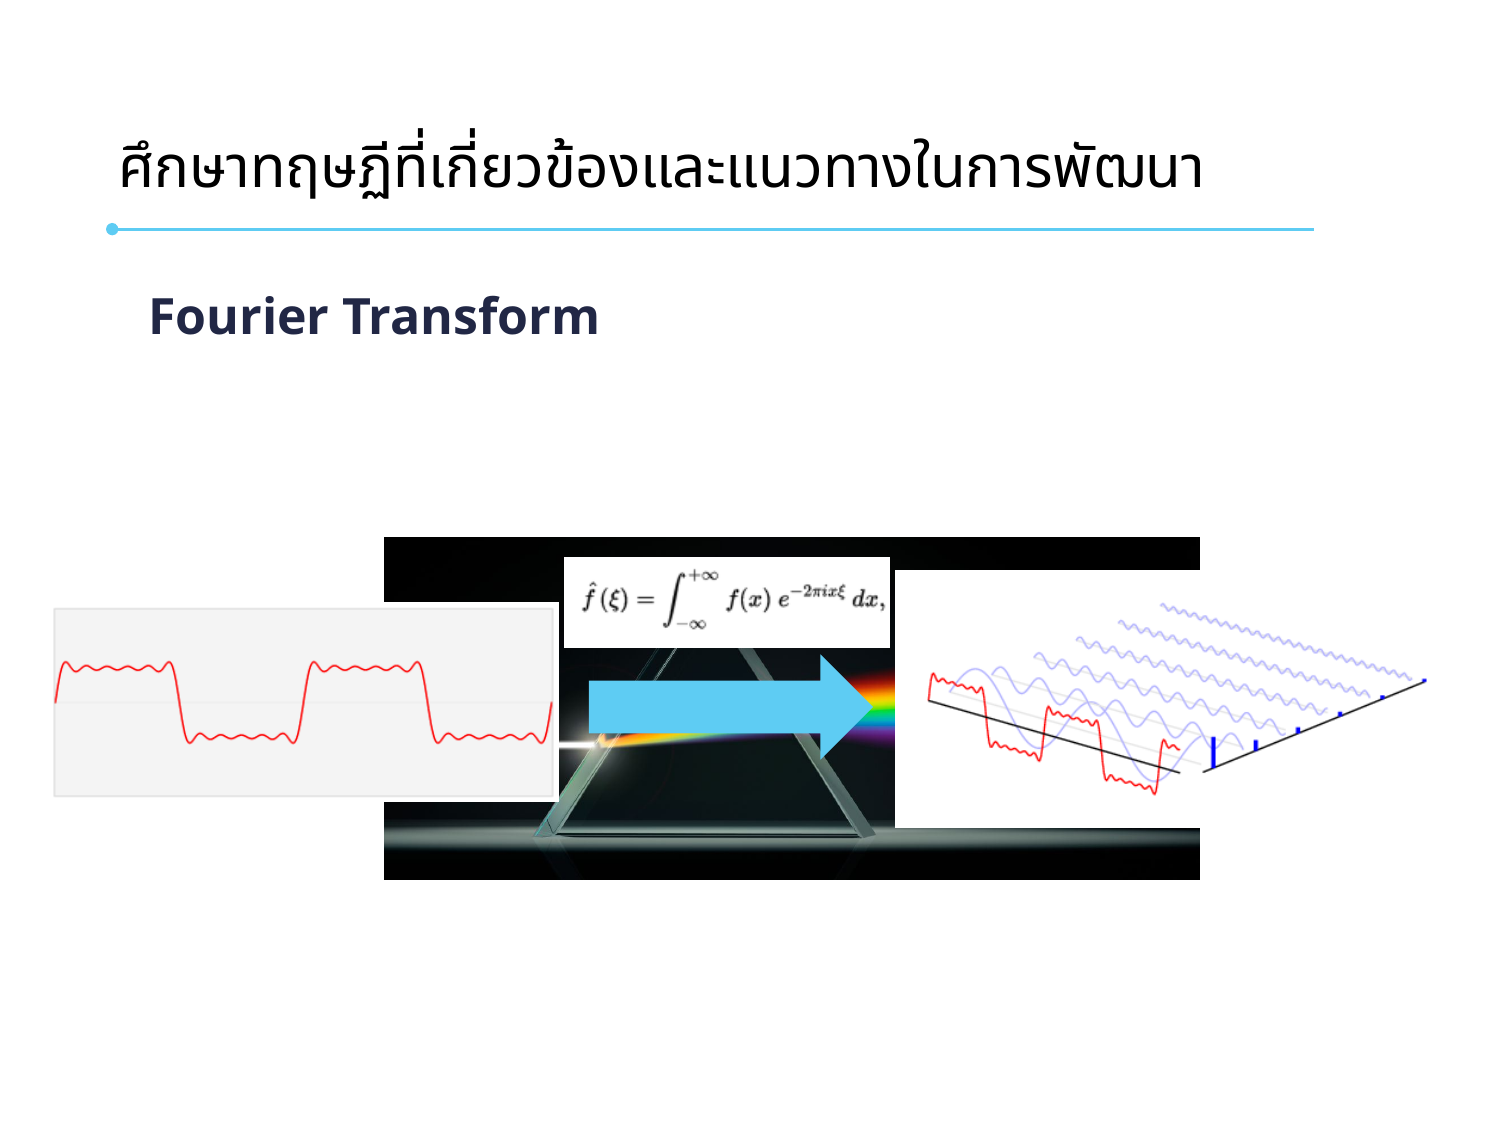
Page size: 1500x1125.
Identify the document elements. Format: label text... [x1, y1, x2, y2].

text_box ศึกษาทฤษฏีที่เกี่ยวข้องและแนวทางในการพัฒนา [103, 59, 1397, 278]
picture [47, 537, 1460, 880]
text_box Fourier Transform [133, 277, 626, 352]
